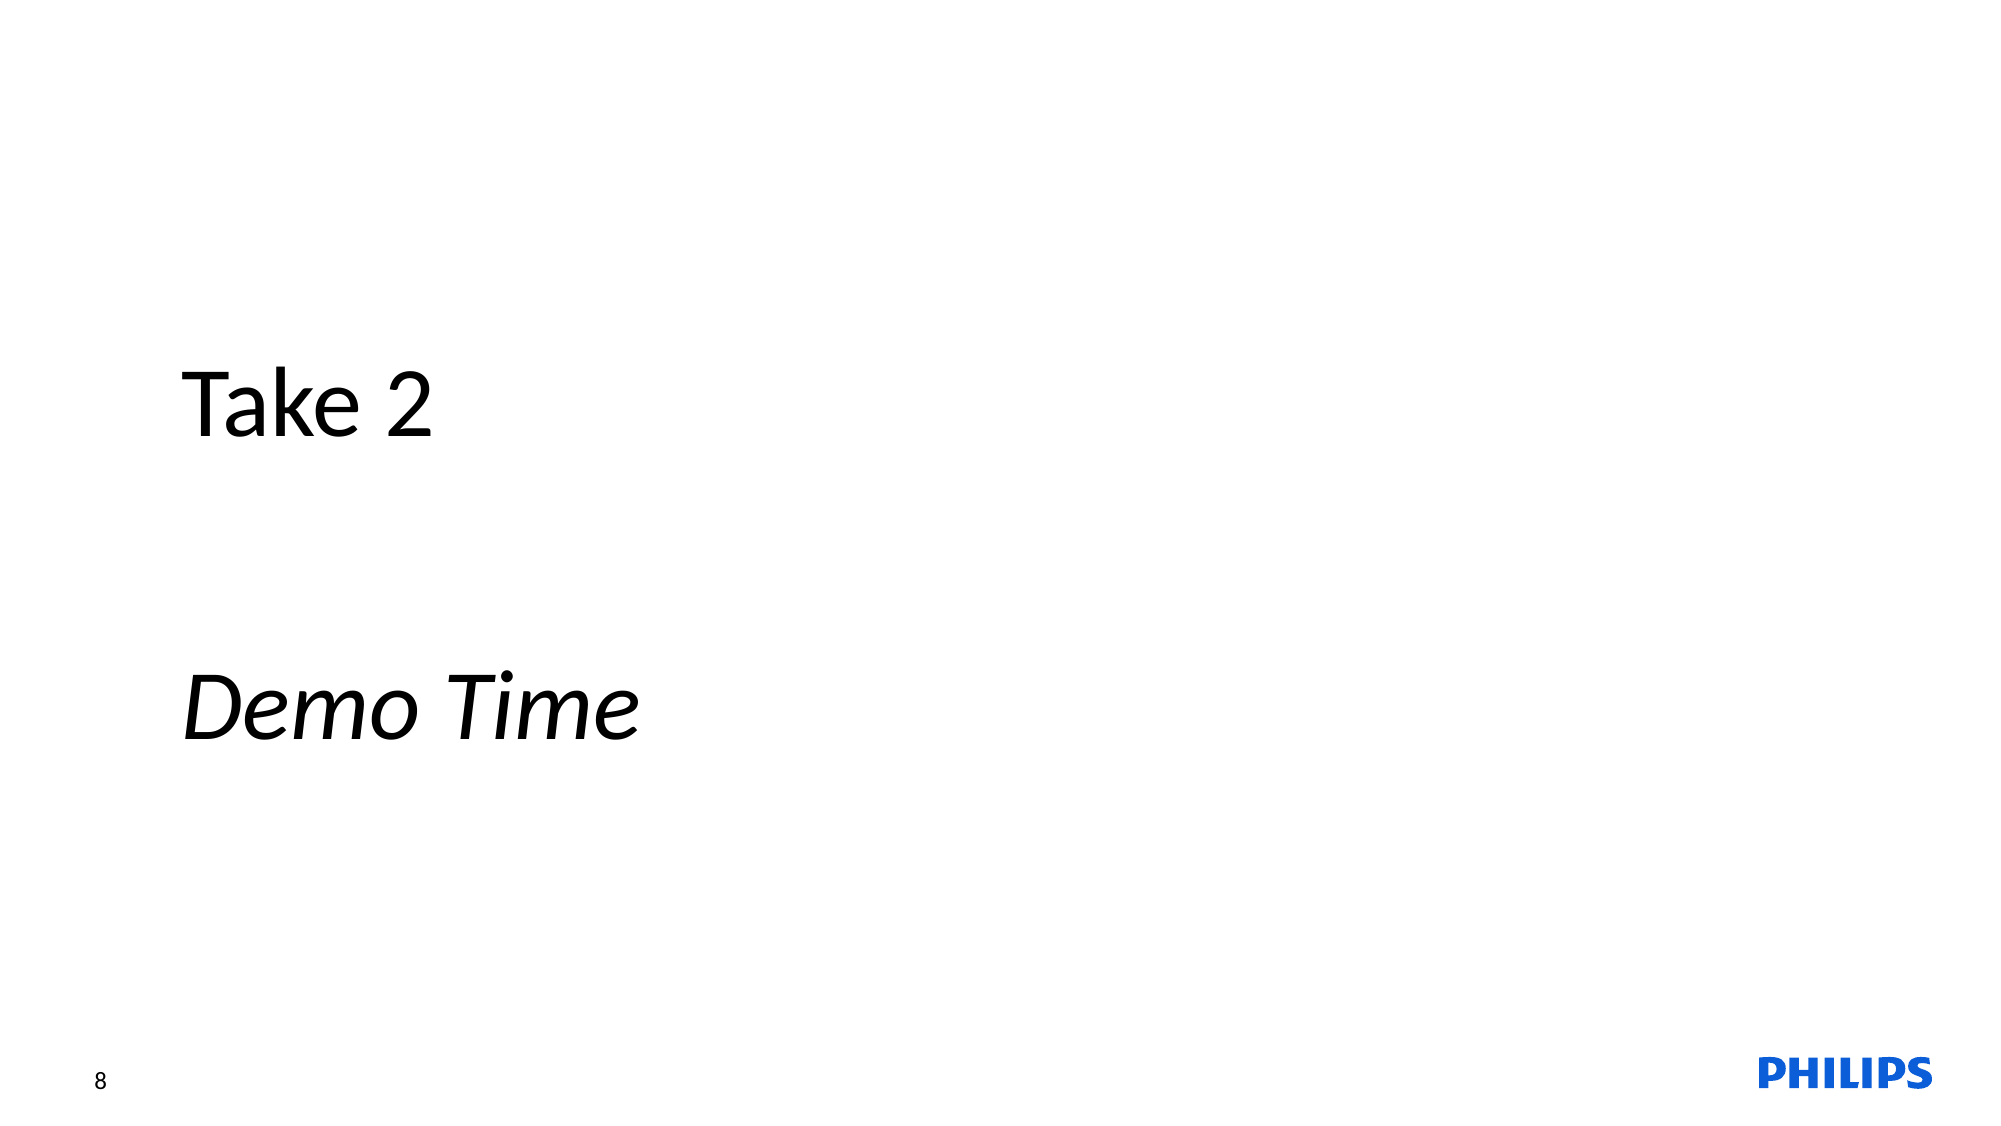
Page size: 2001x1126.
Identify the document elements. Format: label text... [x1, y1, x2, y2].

list Take 2 [181, 336, 1599, 603]
text_box Demo Time [181, 639, 1599, 906]
